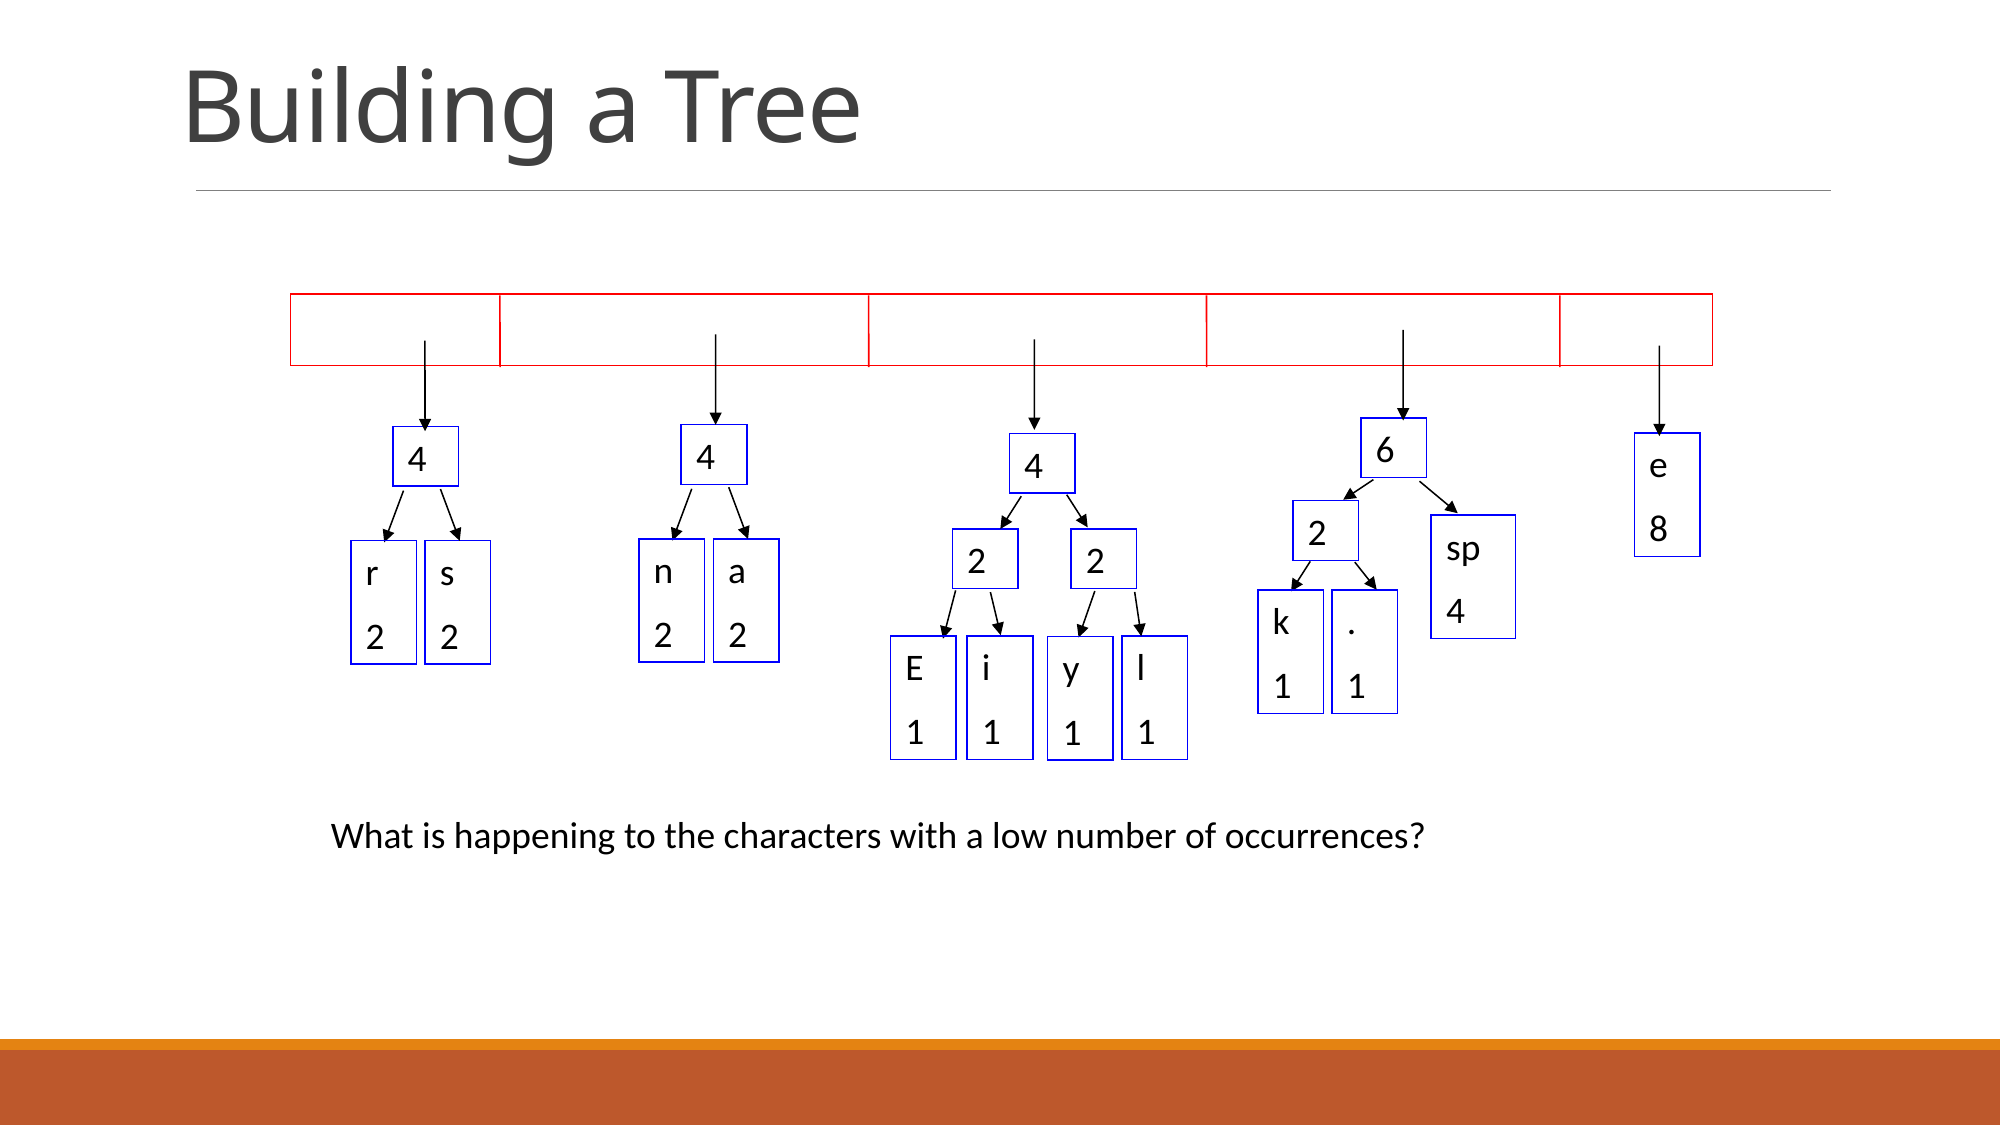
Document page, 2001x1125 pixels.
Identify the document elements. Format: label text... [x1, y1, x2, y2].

text_box [1076, 590, 1095, 636]
text_box [1133, 591, 1146, 637]
text_box 6 [1360, 417, 1427, 478]
text_box 2 [952, 528, 1018, 589]
text_box e 8 [1634, 432, 1700, 557]
text_box 2 [1292, 500, 1359, 561]
text_box [940, 590, 956, 635]
text_box [1419, 481, 1458, 514]
text_box [1396, 329, 1410, 421]
text_box s 2 [425, 540, 491, 665]
text_box [440, 488, 462, 541]
text_box [670, 488, 692, 538]
title Building a Tree [165, 8, 1815, 171]
text_box i 1 [967, 635, 1033, 760]
text_box k 1 [1257, 589, 1324, 714]
text_box [1028, 339, 1041, 430]
text_box [1653, 345, 1666, 437]
text_box E 1 [890, 635, 957, 760]
text_box . 1 [1332, 589, 1398, 714]
text_box 4 [1009, 433, 1075, 494]
text_box [1354, 562, 1377, 590]
text_box [990, 592, 1004, 636]
text_box y 1 [1047, 636, 1114, 761]
text_box [290, 293, 1713, 366]
text_box [728, 487, 750, 539]
text_box a 2 [713, 538, 779, 663]
text_box sp 4 [1431, 515, 1516, 639]
text_box [1343, 479, 1374, 500]
text_box [382, 490, 404, 540]
text_box l 1 [1121, 635, 1188, 760]
text_box [418, 340, 432, 432]
text_box [709, 334, 722, 425]
text_box 4 [681, 424, 747, 485]
text_box 4 [392, 426, 459, 487]
text_box [1000, 496, 1022, 529]
text_box What is happening to the characters with a low number of occurrences? [316, 803, 1655, 864]
text_box [1066, 494, 1088, 528]
text_box r 2 [350, 540, 417, 665]
text_box [1291, 561, 1311, 589]
text_box n 2 [639, 538, 705, 663]
text_box 2 [1071, 528, 1137, 589]
